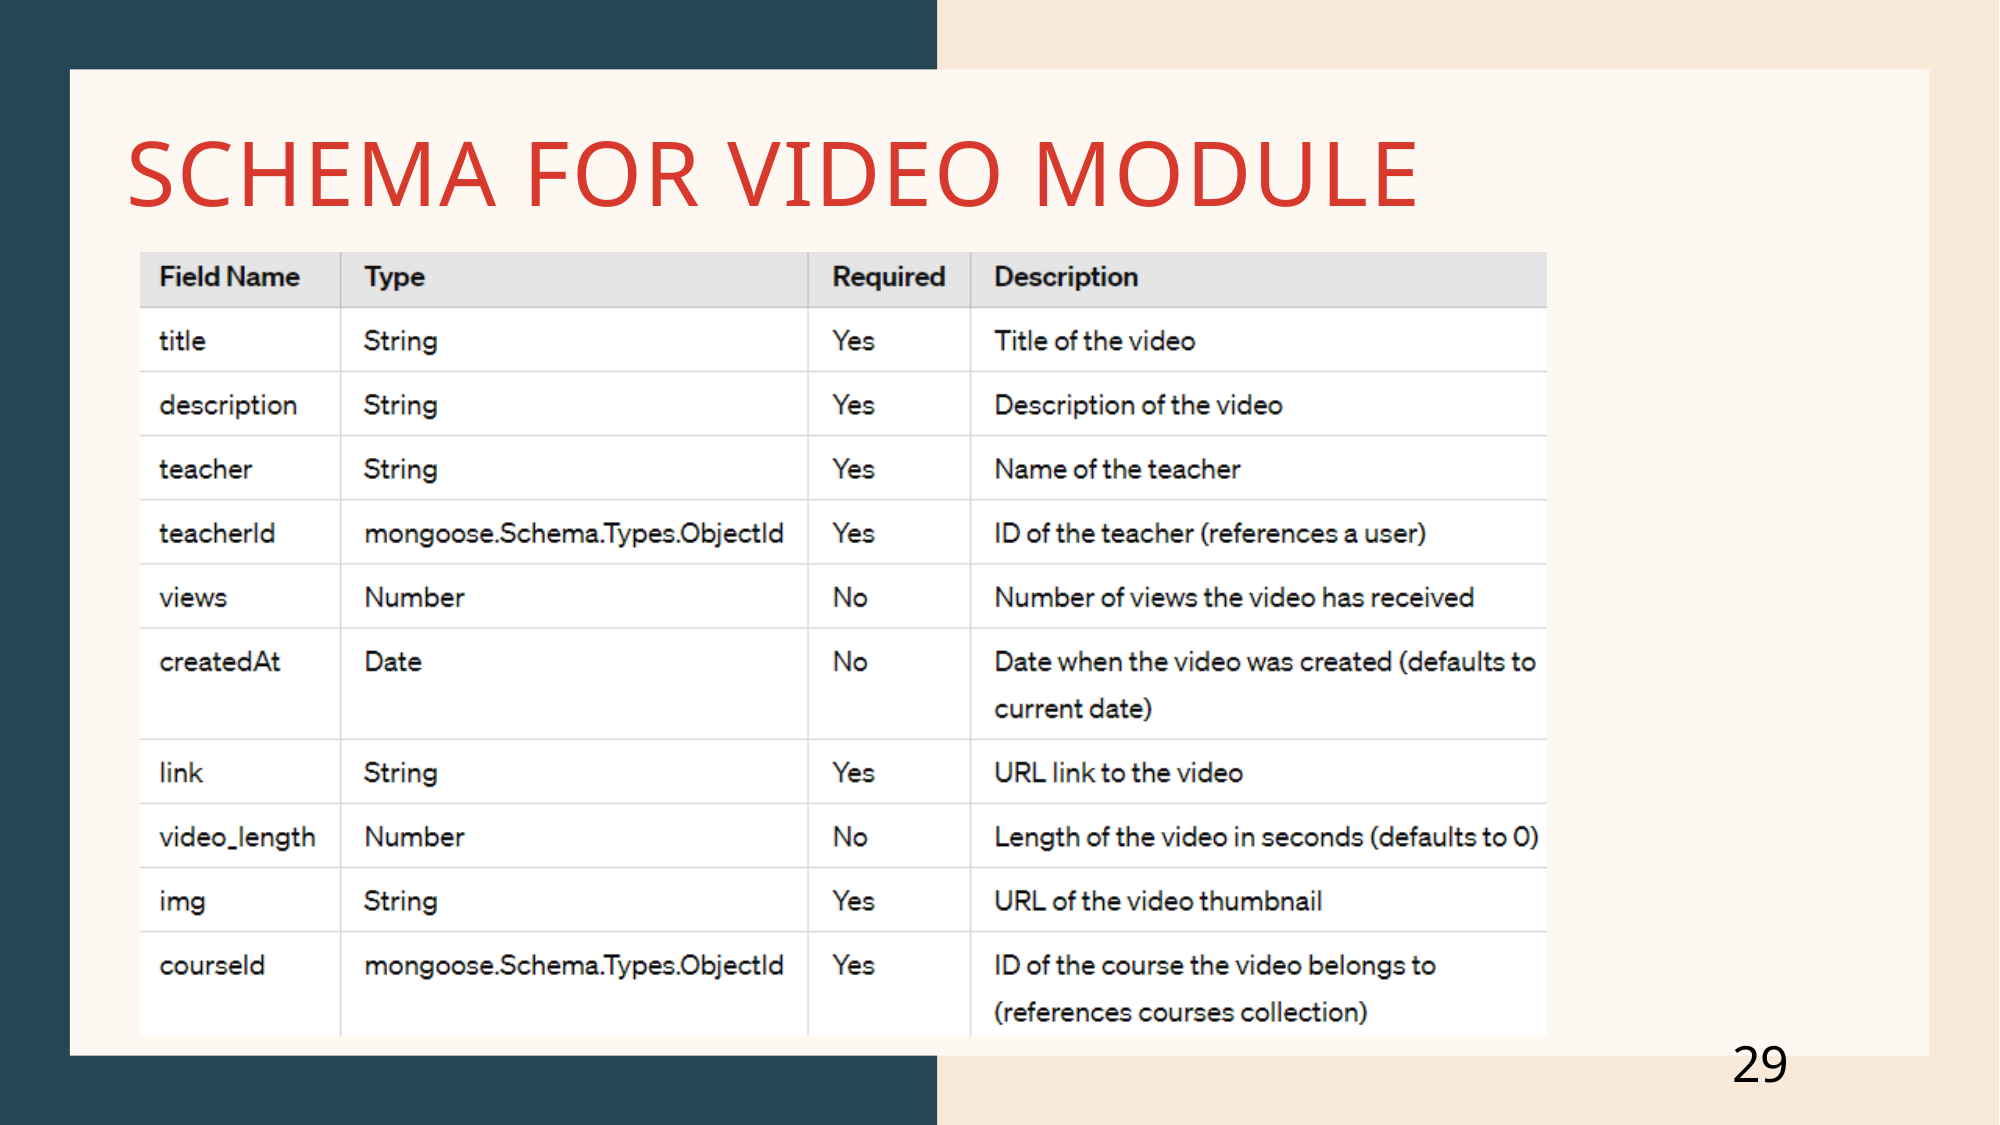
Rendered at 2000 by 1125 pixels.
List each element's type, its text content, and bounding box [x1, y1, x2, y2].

text_box 29 [1717, 1024, 1993, 1108]
picture [140, 252, 1547, 1036]
title Schema for video module [106, 106, 1620, 253]
